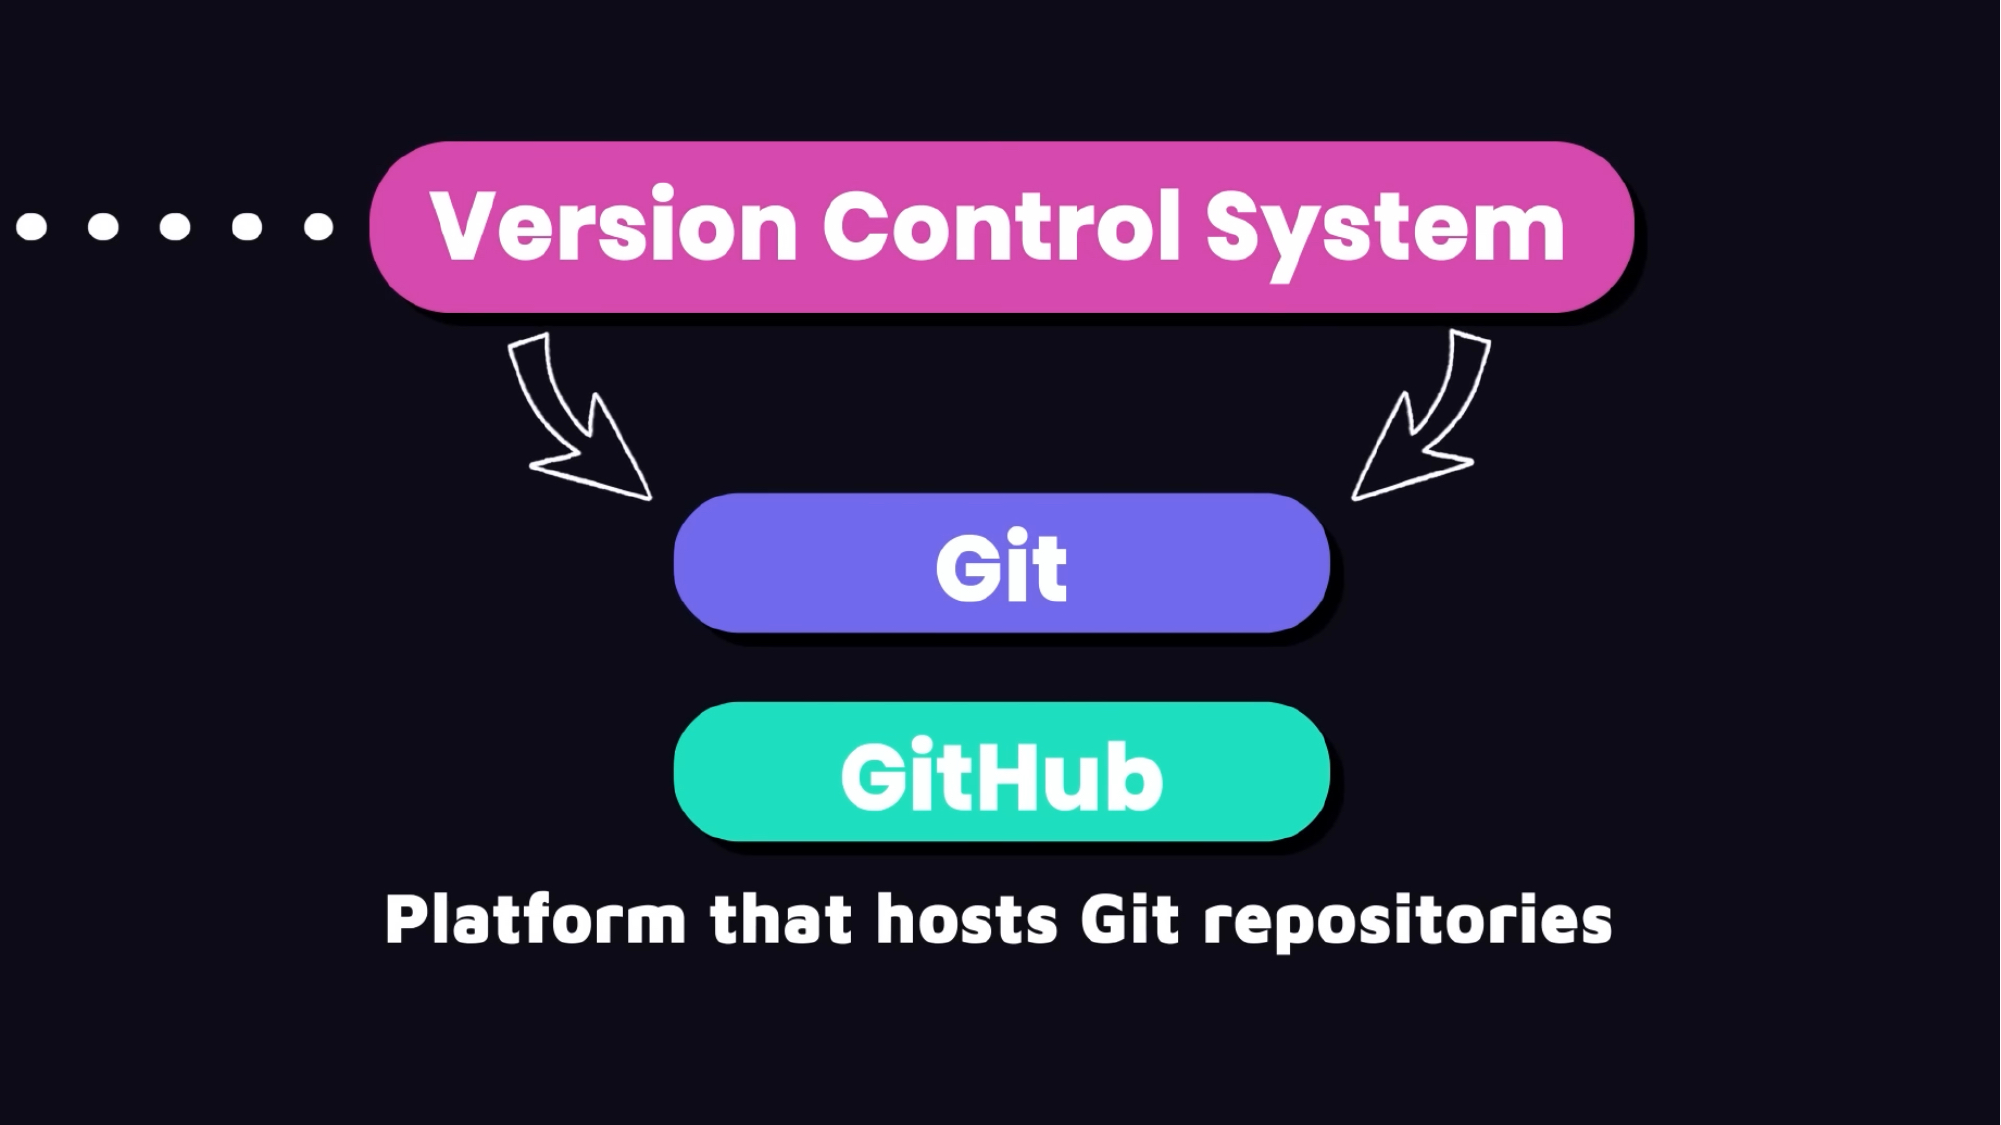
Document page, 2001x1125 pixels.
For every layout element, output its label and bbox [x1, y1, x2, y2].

list [0, 0, 2000, 1125]
